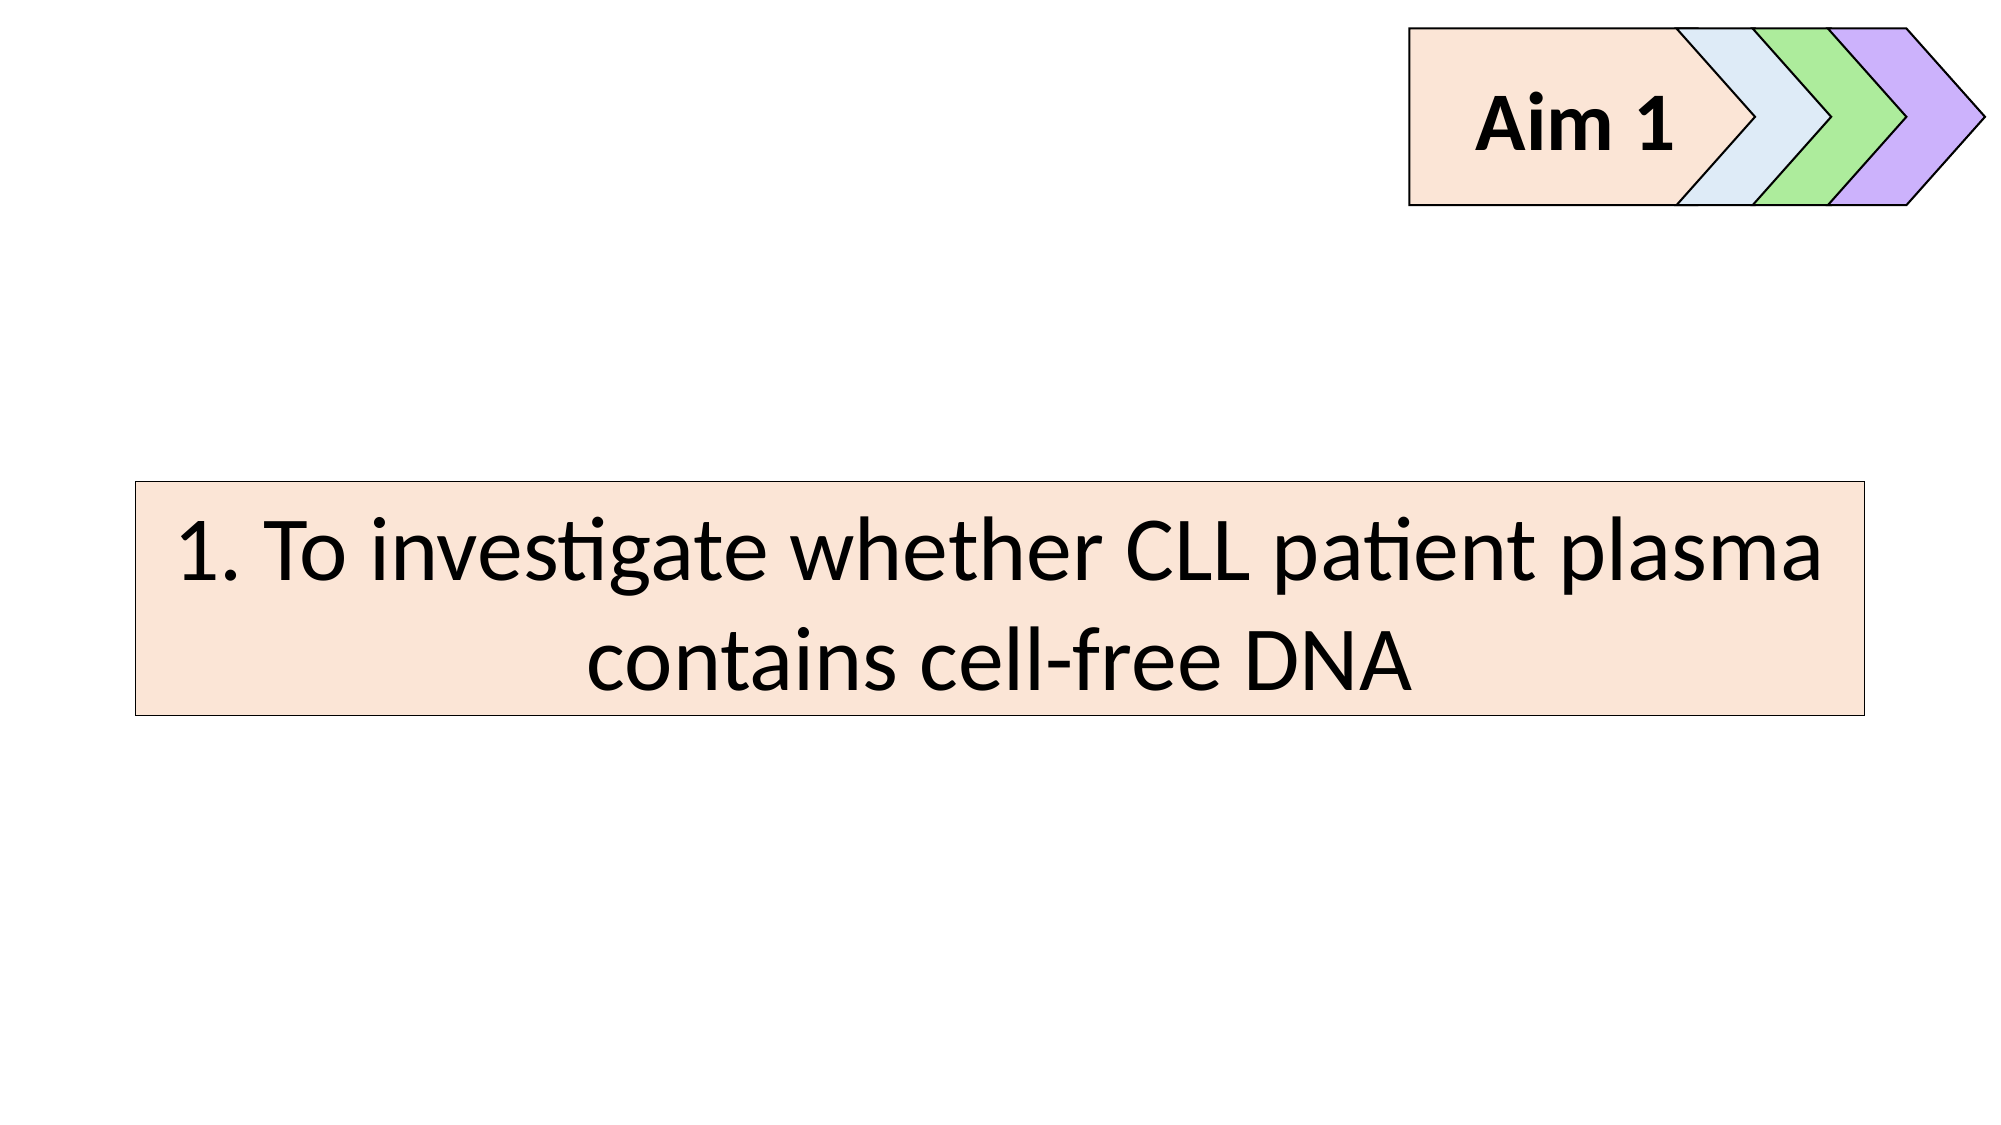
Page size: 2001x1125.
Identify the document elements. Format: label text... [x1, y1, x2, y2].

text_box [1409, 28, 1985, 206]
text_box 1. To investigate whether CLL patient plasma contains cell-free DNA [135, 481, 1865, 716]
